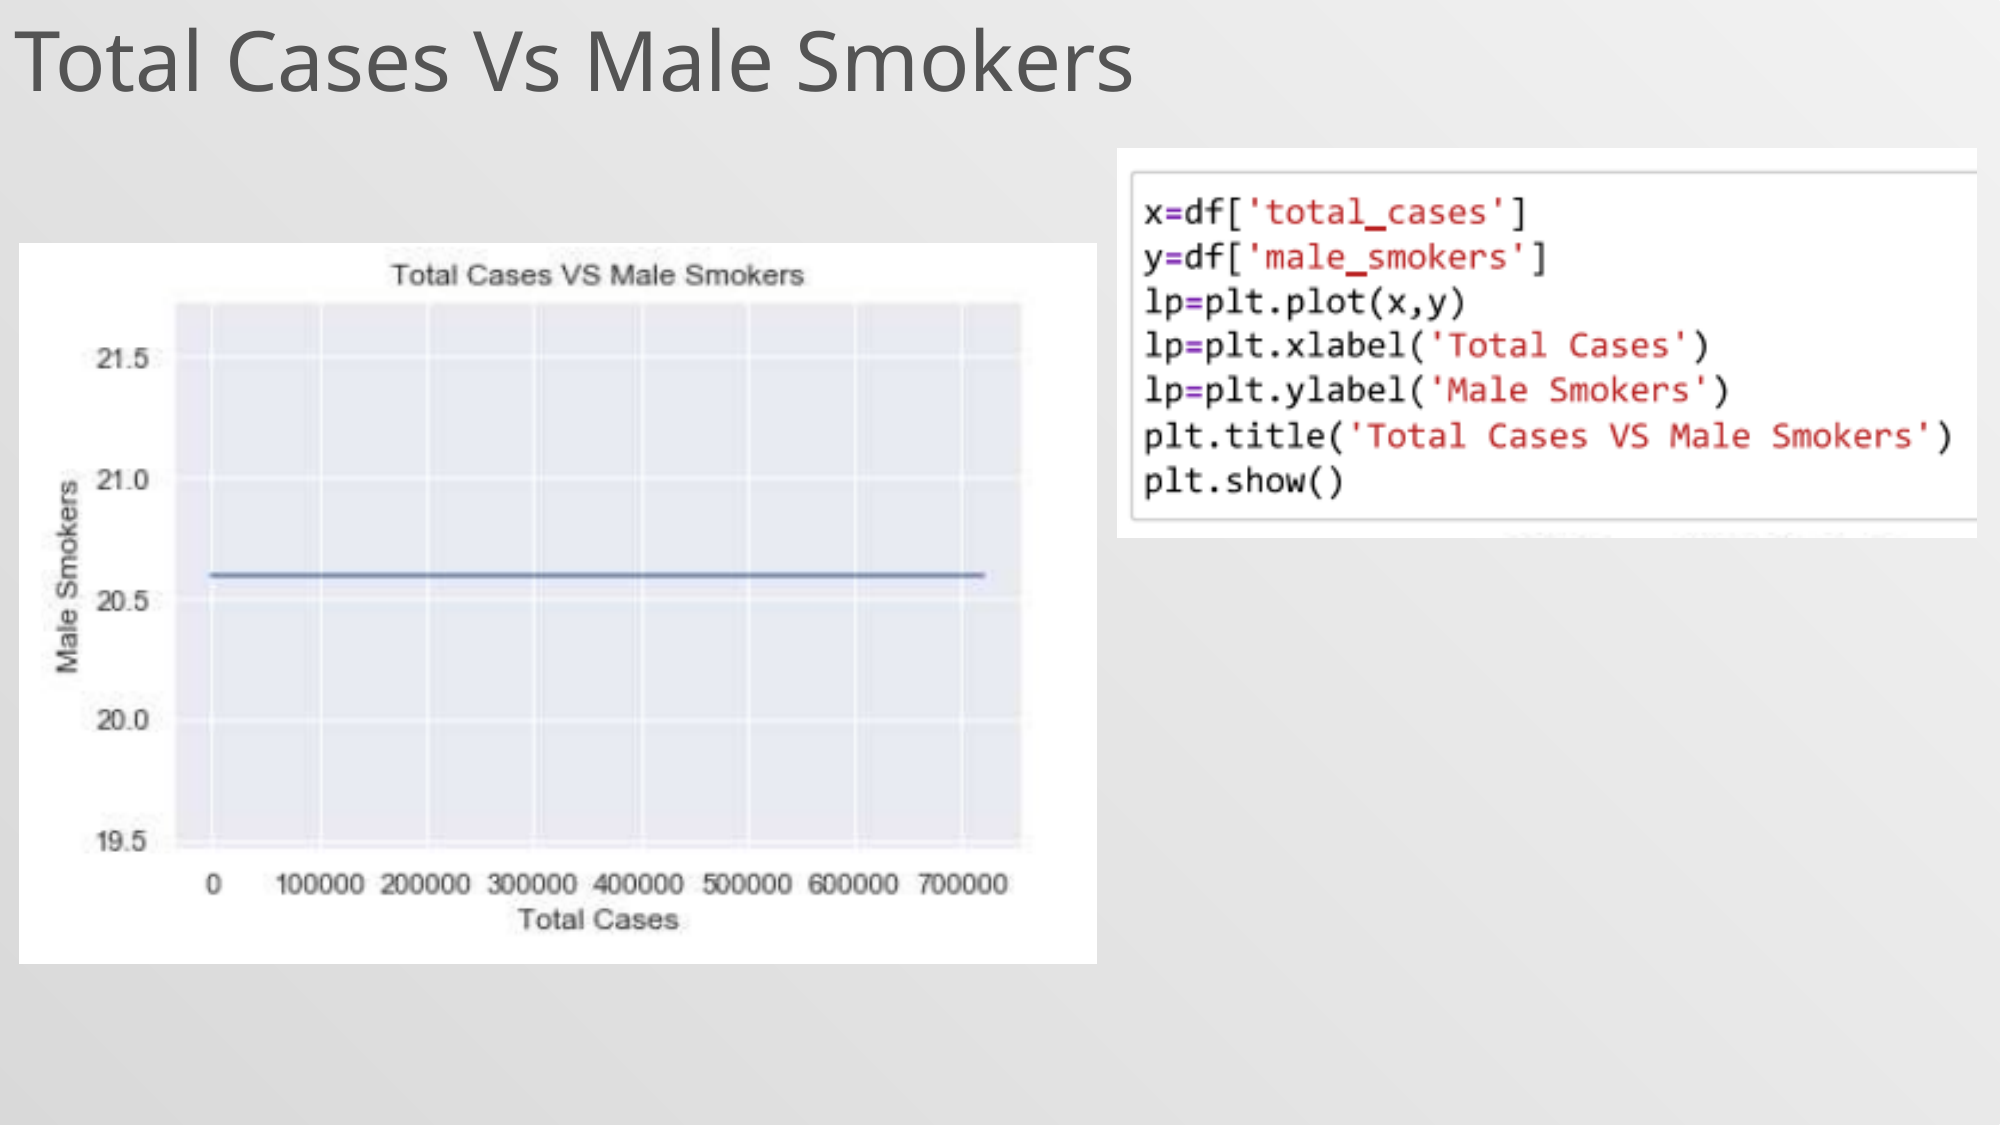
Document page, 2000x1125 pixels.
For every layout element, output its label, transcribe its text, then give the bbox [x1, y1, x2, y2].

text_box Total Cases Vs Male Smokers [0, 12, 2000, 171]
picture [19, 243, 1097, 965]
picture [1117, 148, 1977, 538]
